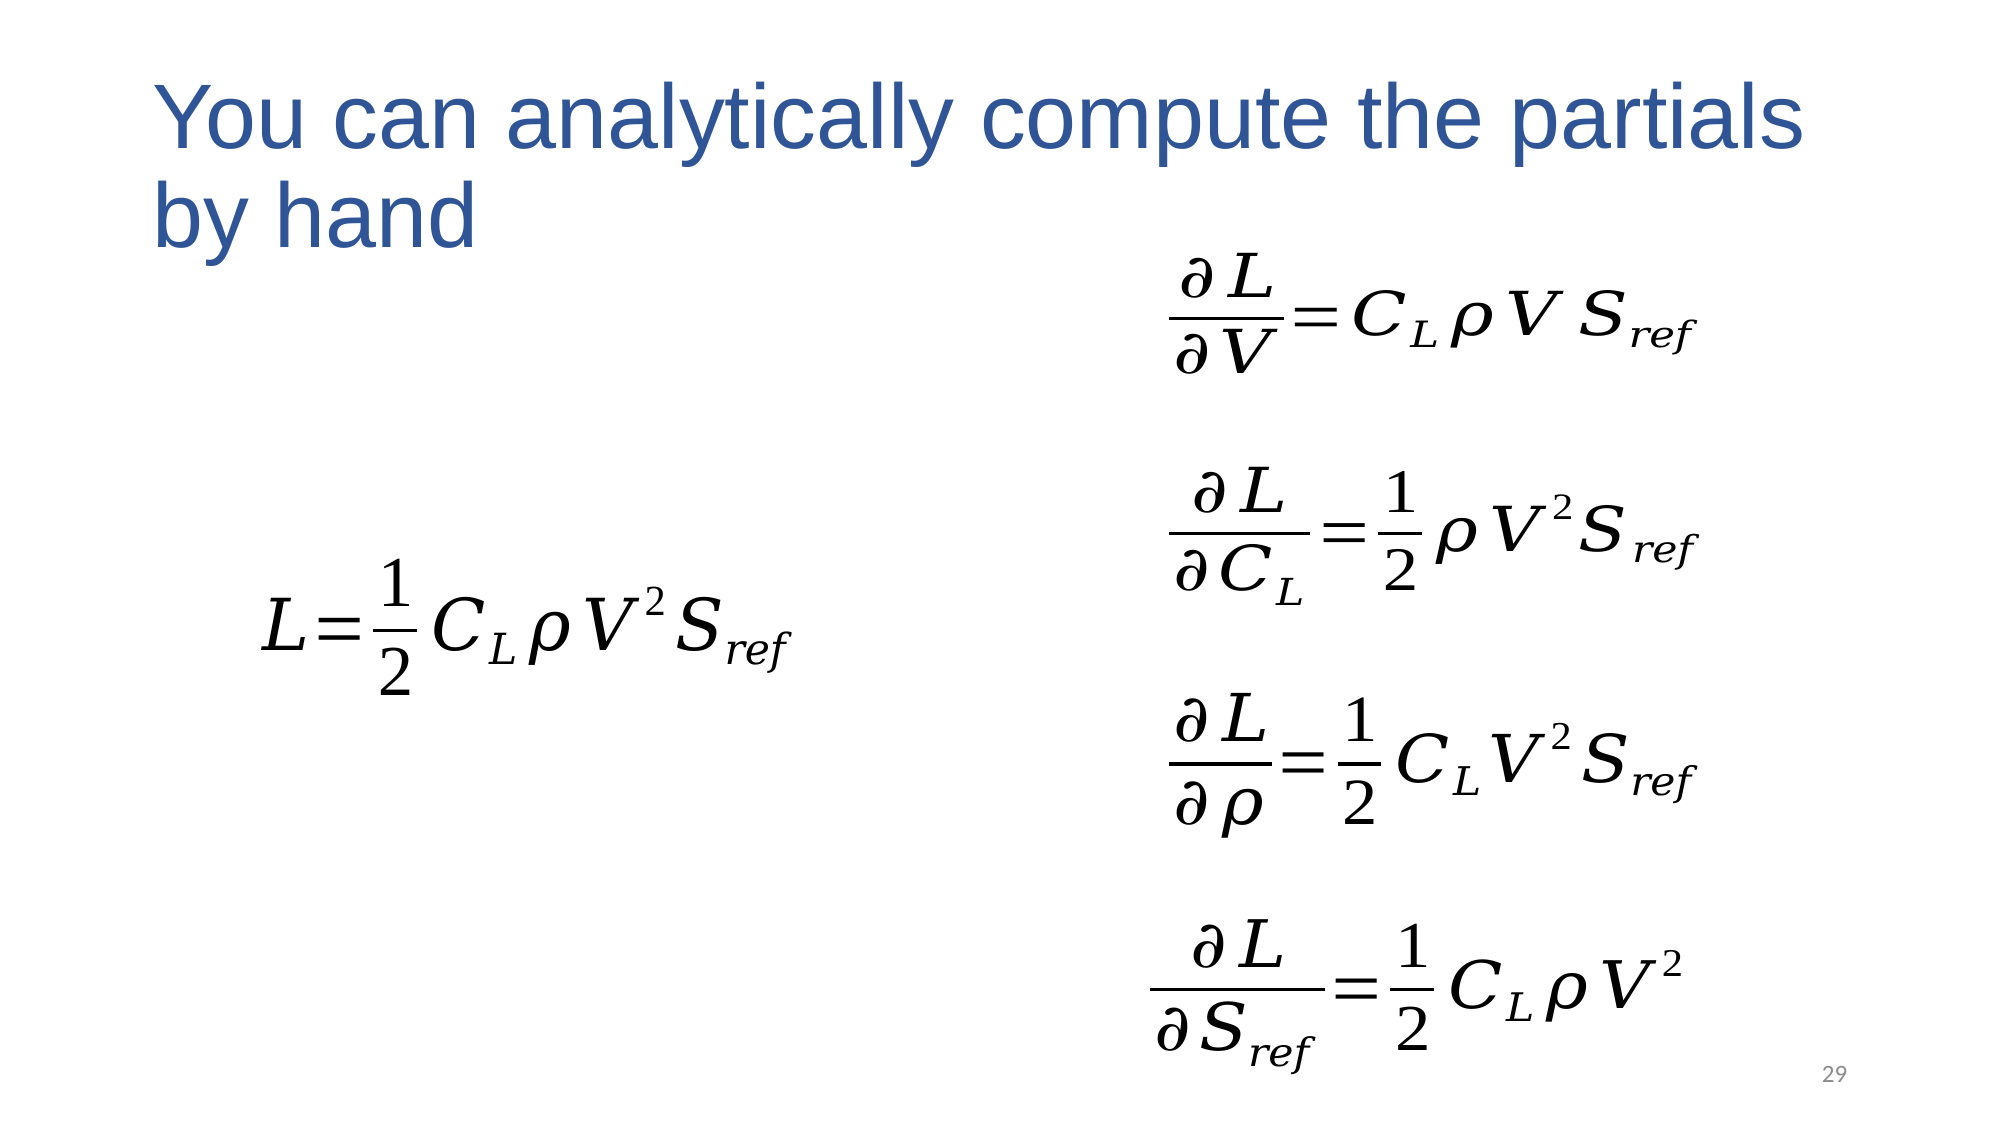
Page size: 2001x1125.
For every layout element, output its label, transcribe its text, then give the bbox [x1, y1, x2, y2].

title You can analytically compute the partials by hand [137, 59, 1863, 278]
slide_number 29 [1412, 1042, 1863, 1103]
